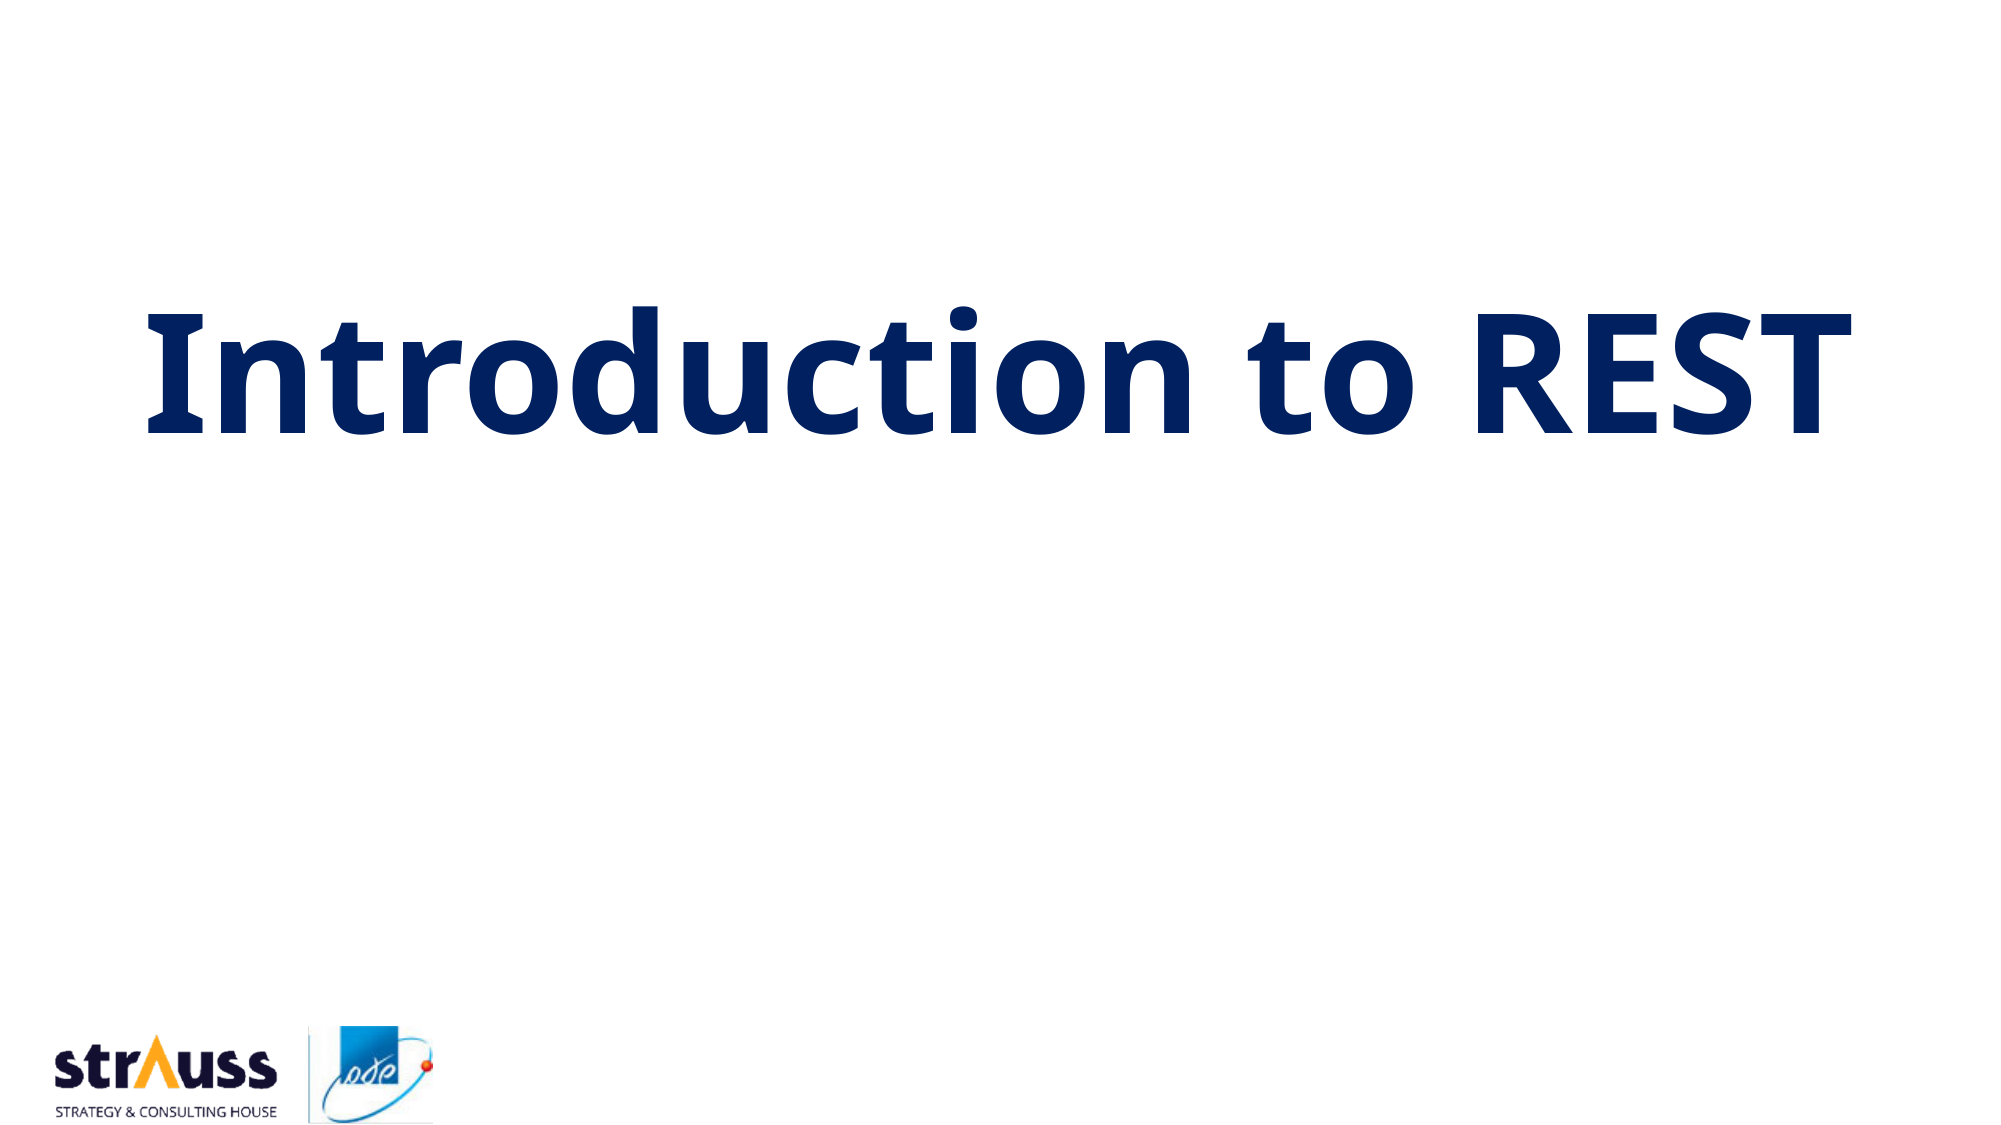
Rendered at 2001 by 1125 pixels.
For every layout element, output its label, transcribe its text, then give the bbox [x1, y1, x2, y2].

picture [307, 1026, 433, 1125]
text_box Introduction to REST [26, 282, 1974, 477]
picture [46, 1026, 283, 1125]
